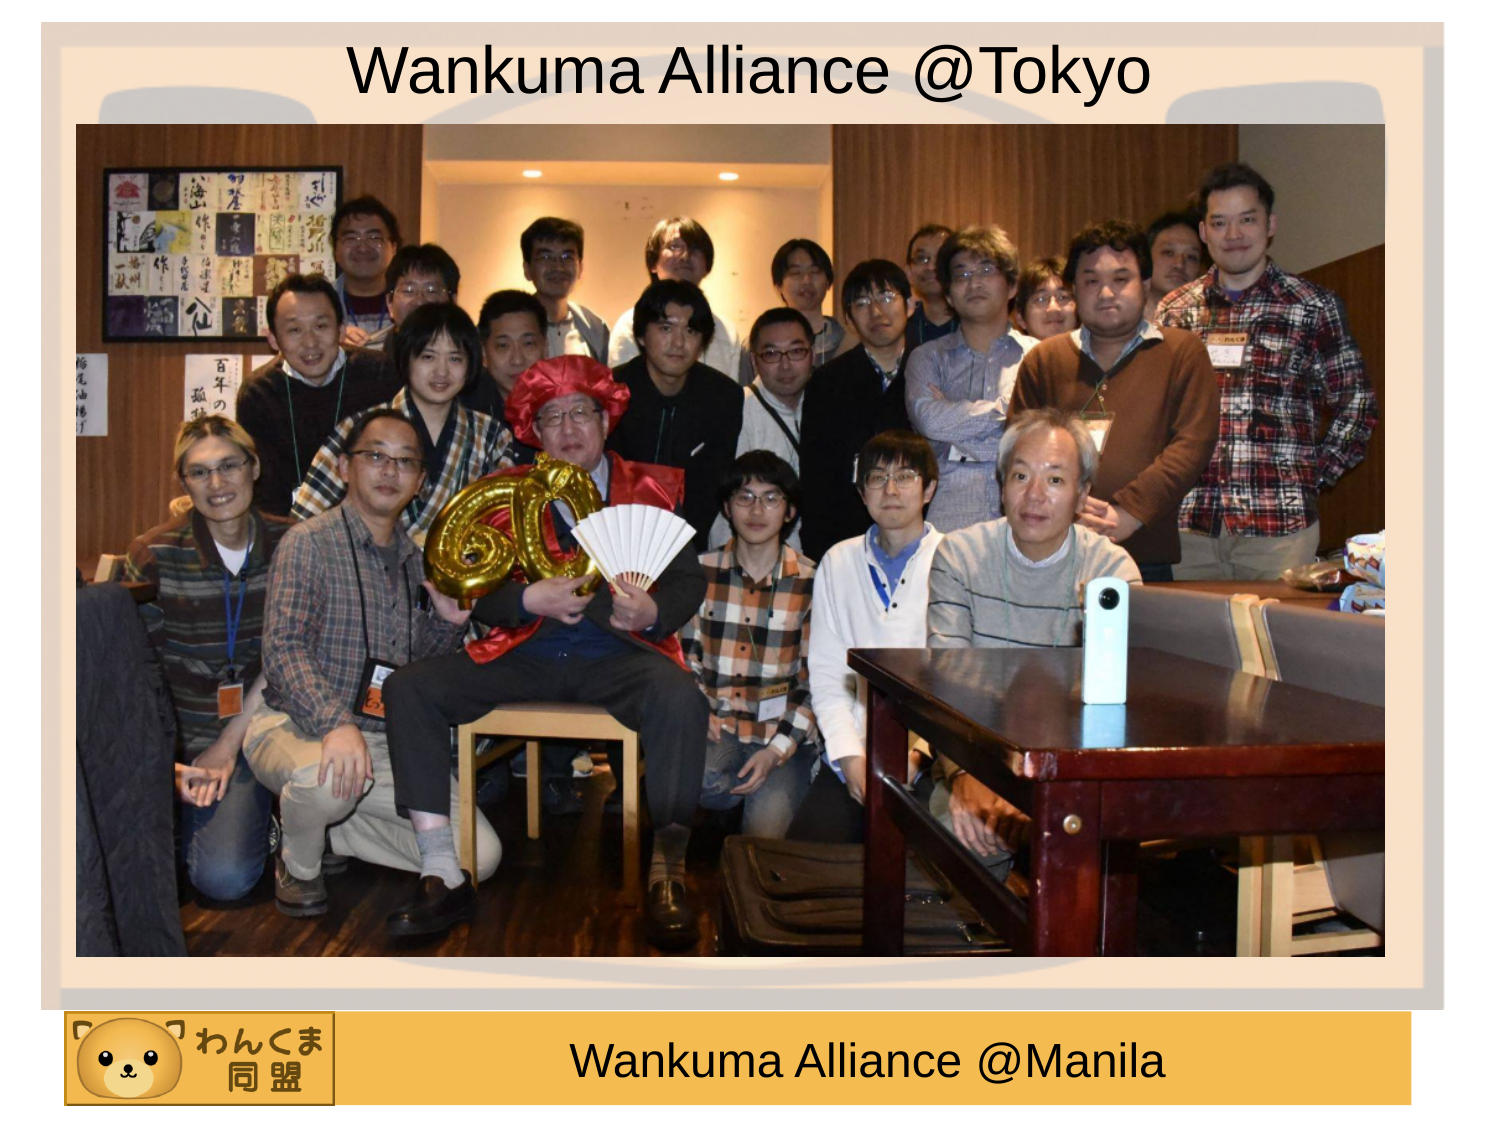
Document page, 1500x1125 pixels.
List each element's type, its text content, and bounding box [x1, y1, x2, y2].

text_box Wankuma Alliance @Tokyo [324, 19, 1176, 108]
picture [41, 22, 1447, 1010]
picture [64, 1011, 335, 1106]
